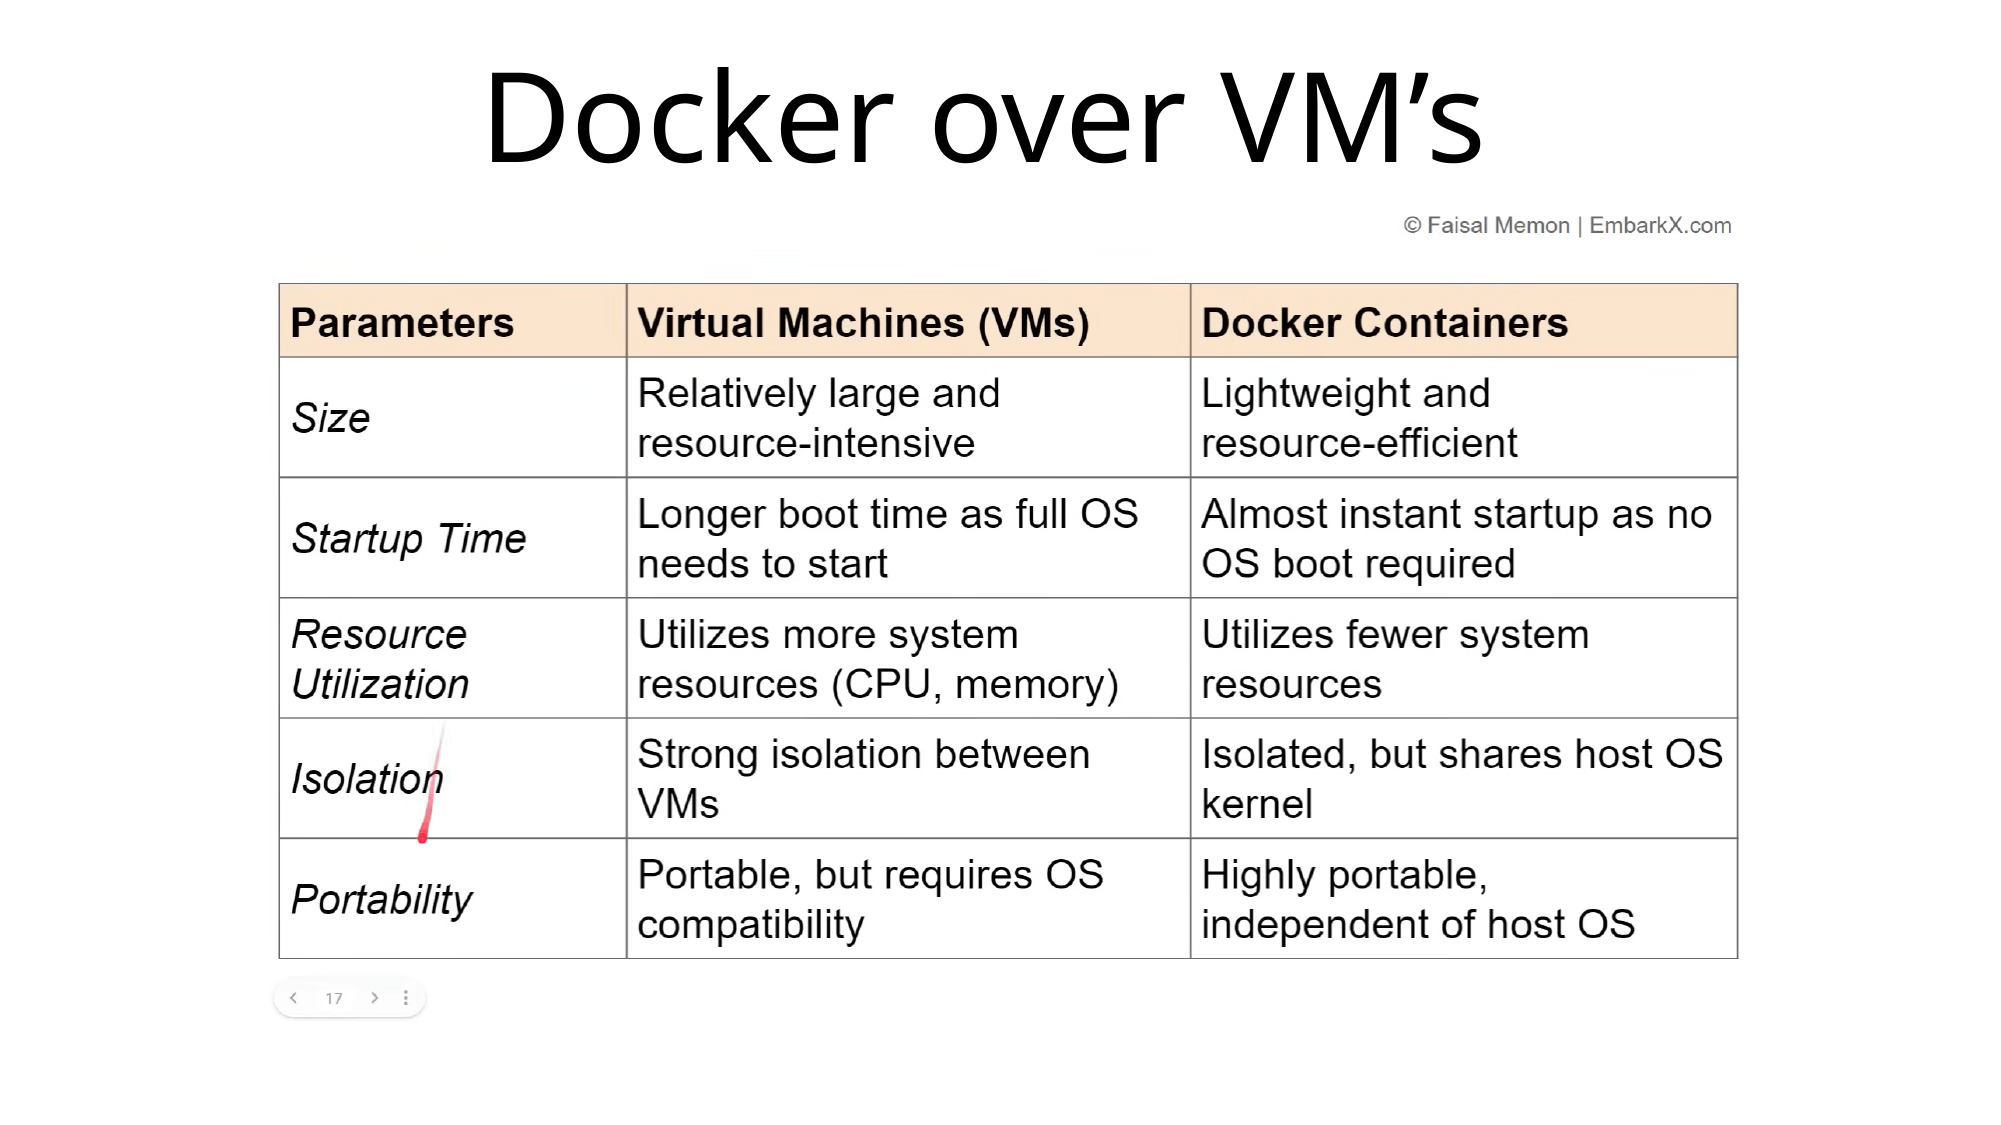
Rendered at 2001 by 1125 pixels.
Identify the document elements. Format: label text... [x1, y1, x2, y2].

text_box Docker over VM’s [254, 30, 1746, 195]
picture [254, 196, 1747, 1036]
